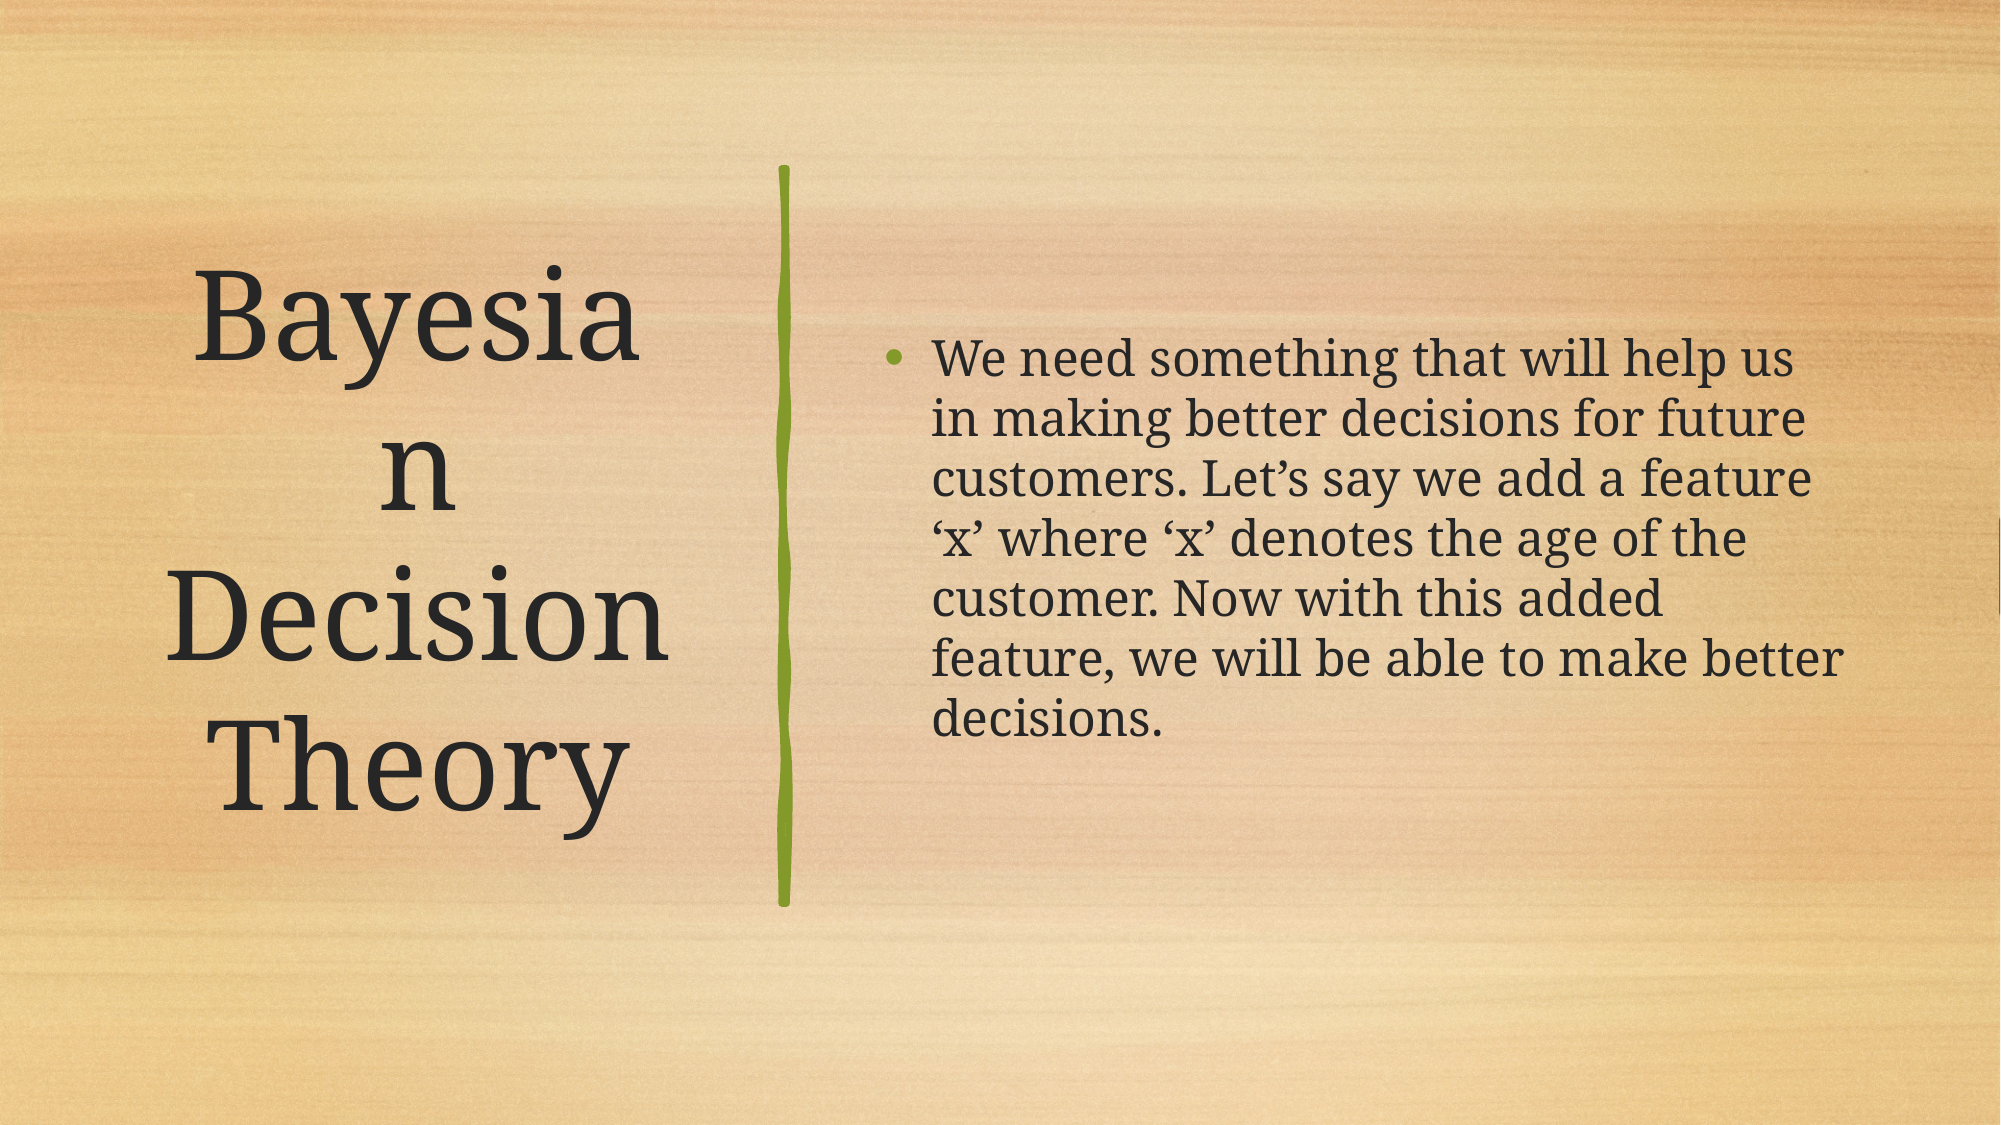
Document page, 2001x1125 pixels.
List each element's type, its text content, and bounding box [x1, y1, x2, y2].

text_box [778, 167, 791, 905]
list We need something that will help us in making better decisions for future customers. Let’s say we add a feature ‘x’ where ‘x’ denotes the age of the customer. Now with this added feature, we will be able to make better decisions. [869, 90, 1862, 982]
title Bayesian Decision Theory [138, 90, 699, 981]
text_box [0, 0, 2000, 1125]
